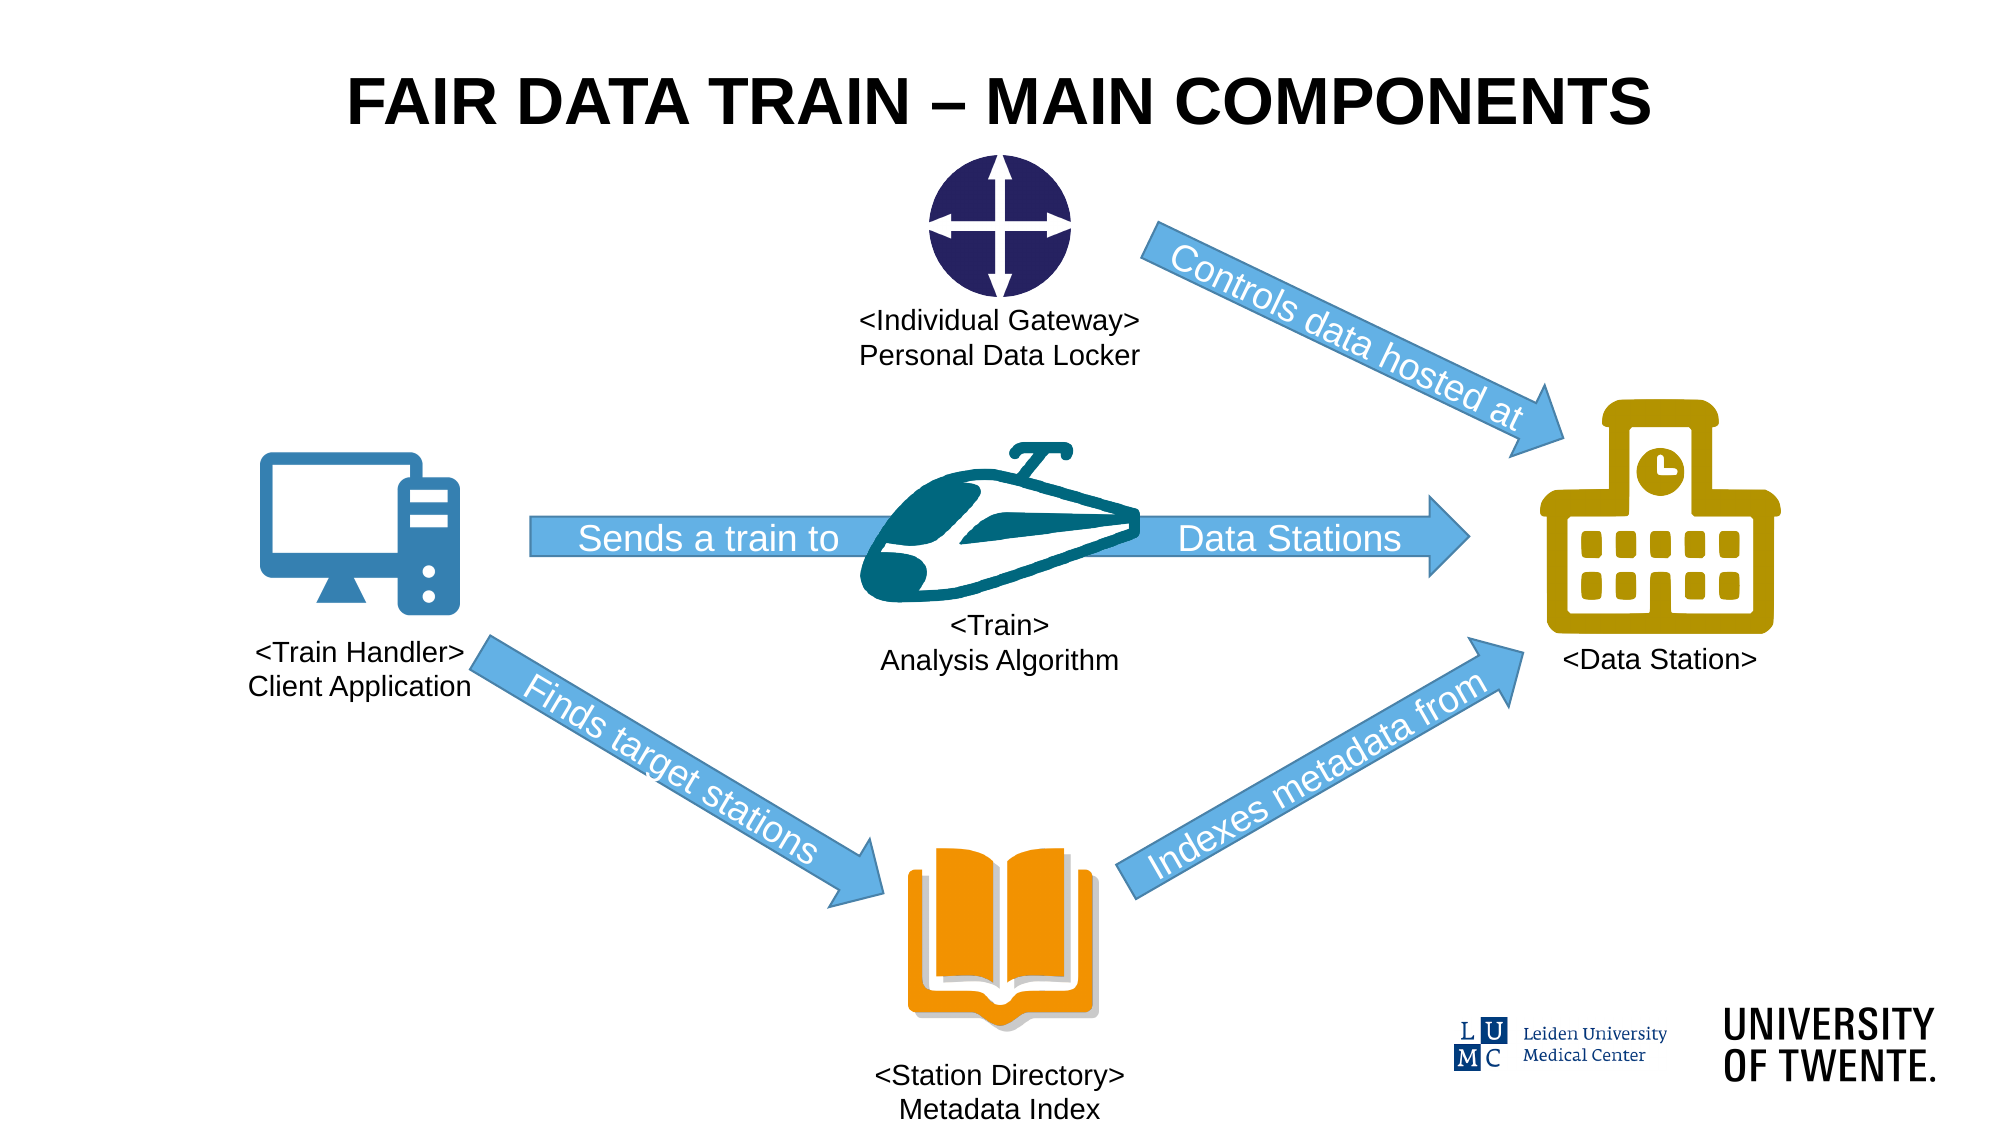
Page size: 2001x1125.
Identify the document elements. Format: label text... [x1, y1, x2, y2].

picture [1693, 976, 1966, 1113]
text_box Finds target stations [468, 634, 885, 909]
picture [901, 834, 1099, 1033]
text_box Sends a train to Data Stations [529, 515, 860, 558]
picture [1454, 1017, 1667, 1071]
text_box Controls data hosted at [1157, 220, 1551, 459]
text_box Indexes metadata from [1114, 636, 1525, 901]
text_box <Station Directory> Metadata Index [859, 1048, 1141, 1125]
picture [1540, 399, 1781, 634]
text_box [860, 382, 1140, 685]
text_box Sends a train to Data Stations [1140, 494, 1471, 579]
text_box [843, 155, 1157, 380]
title FAIR Data Train – main components [137, 59, 1863, 278]
picture [260, 433, 460, 634]
text_box <Data Station> [1547, 634, 1773, 684]
text_box <Train Handler> Client Application [232, 625, 488, 711]
